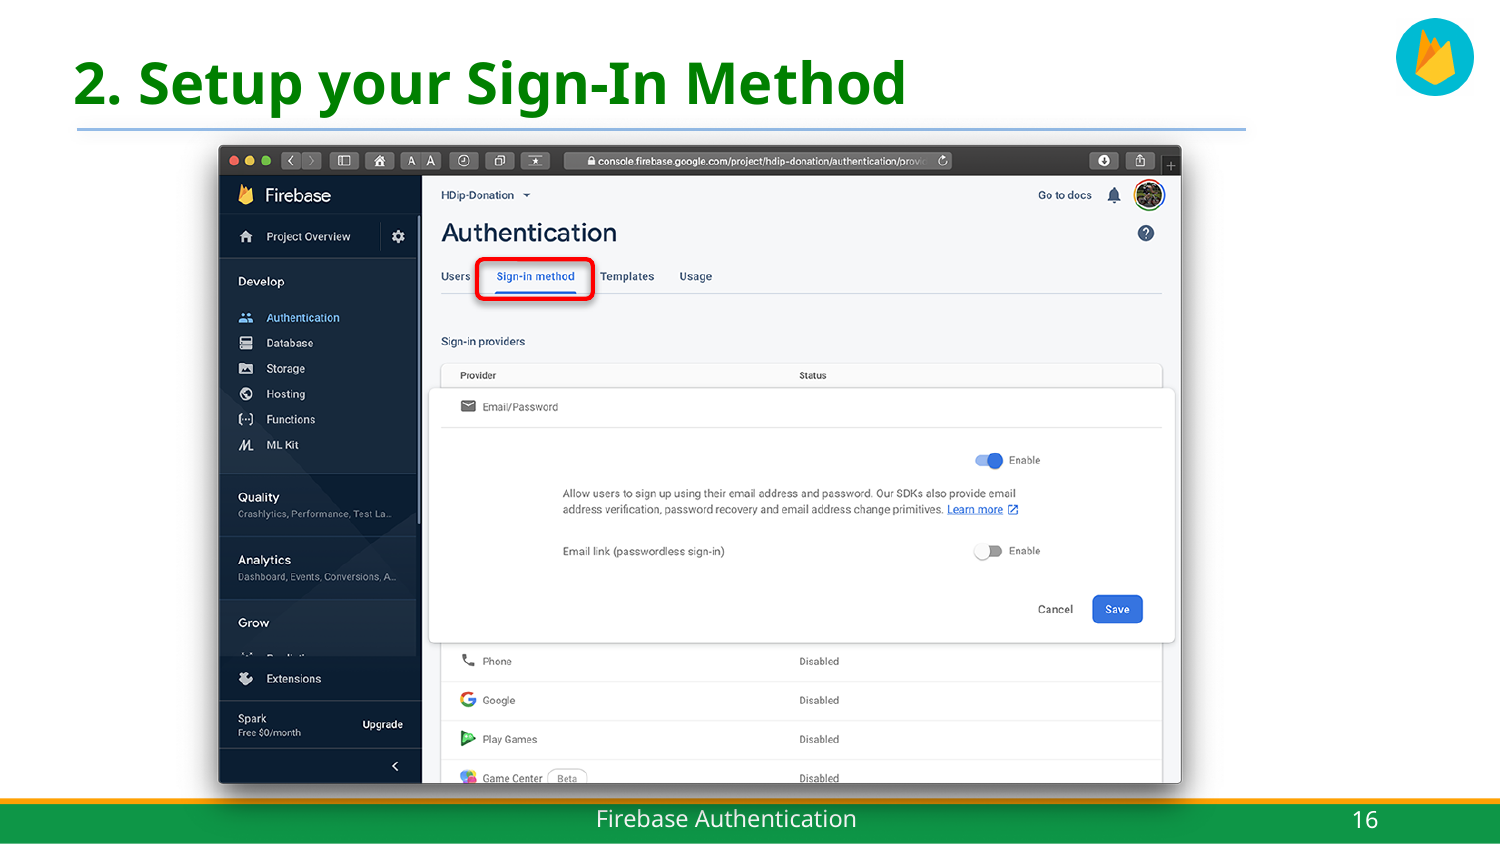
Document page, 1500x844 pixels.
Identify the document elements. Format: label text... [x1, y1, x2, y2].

title 2. Setup your Sign-In Method [64, 0, 1371, 126]
picture [174, 115, 1225, 842]
slide_number 16 [1229, 799, 1388, 844]
picture [1396, 18, 1474, 96]
